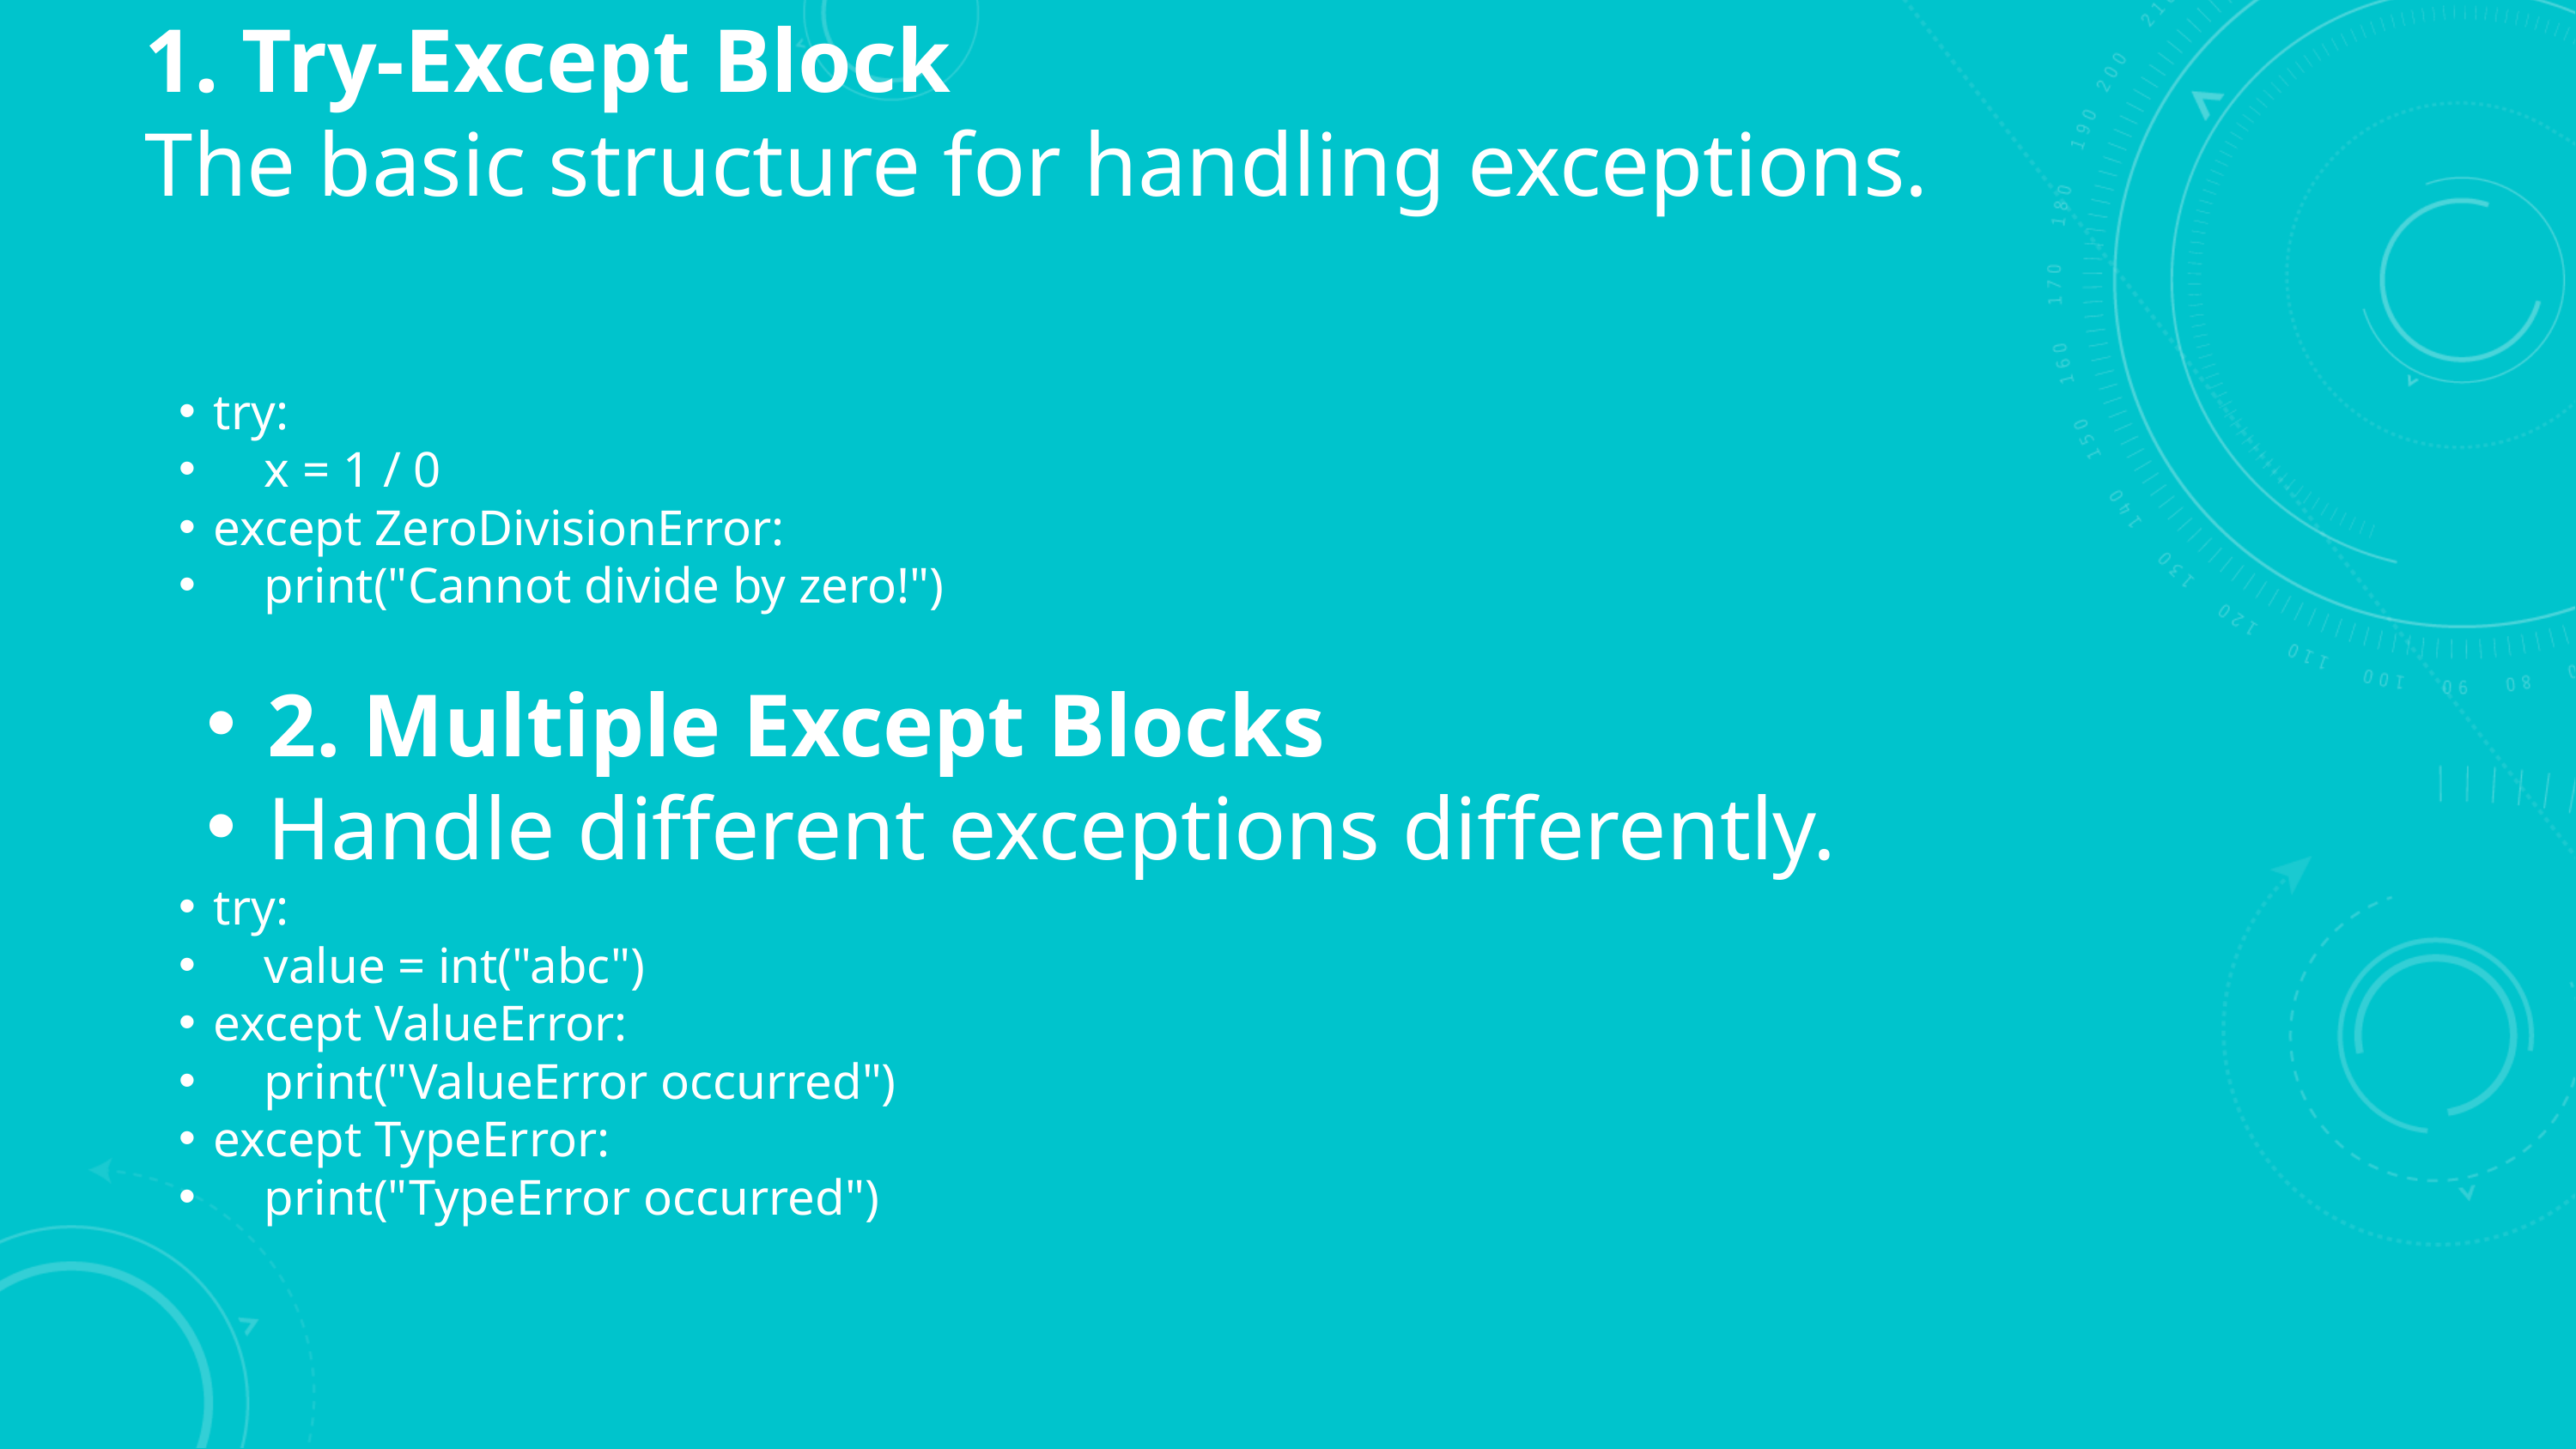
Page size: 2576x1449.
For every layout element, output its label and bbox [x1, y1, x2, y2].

text_box [144, 128, 2286, 205]
text_box [144, 220, 2286, 1449]
text_box [0, 0, 2576, 1449]
